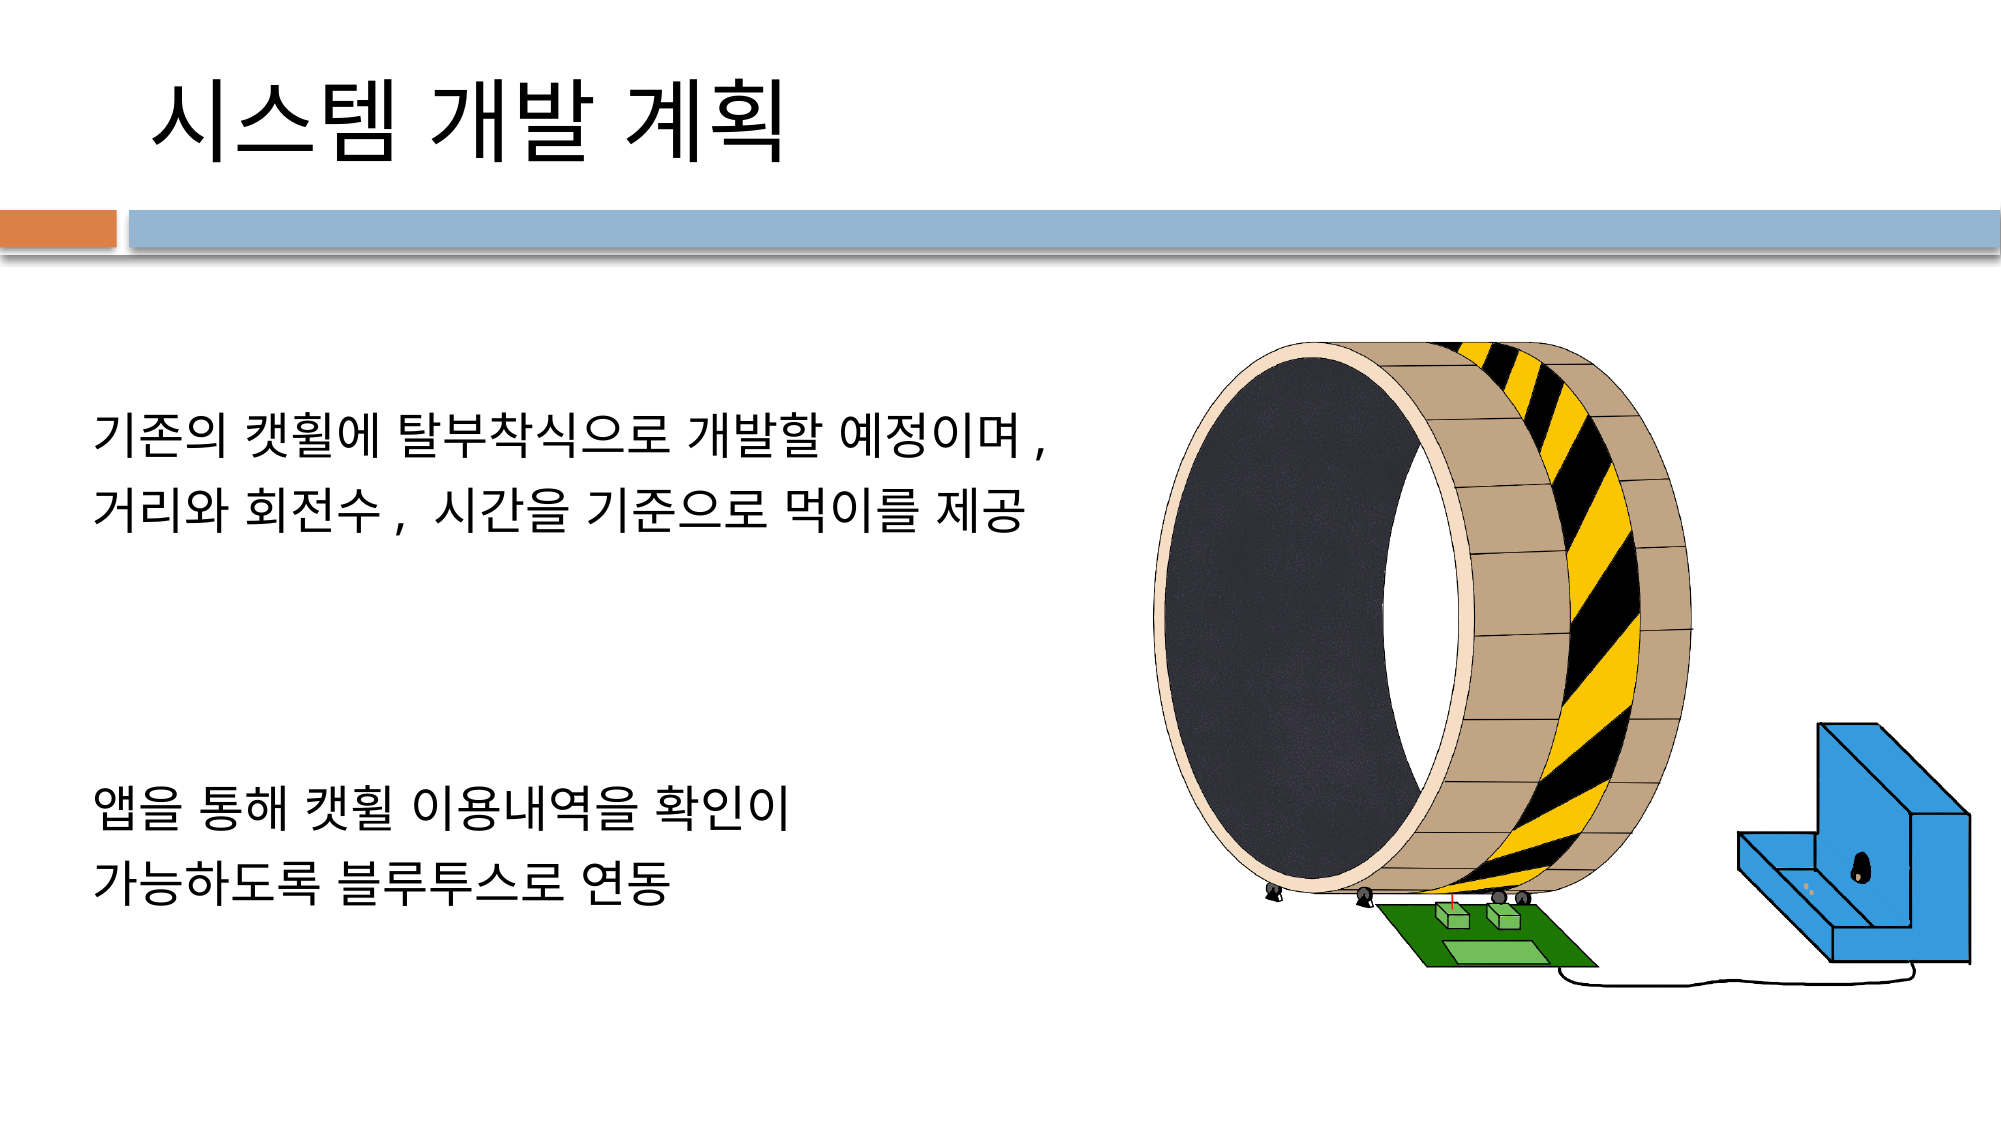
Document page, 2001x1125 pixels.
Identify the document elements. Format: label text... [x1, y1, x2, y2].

picture [1002, 306, 2000, 1020]
list 기존의 캣휠에 탈부착식으로 개발할 예정이며, 거리와 회전수, 시간을 기준으로 먹이를 제공 앱을 통해 캣휠 이용내역을 확인이 가능하도록 블루투스로 연동 [78, 397, 1862, 1125]
title 시스템 개발 계획 [133, 37, 1918, 200]
